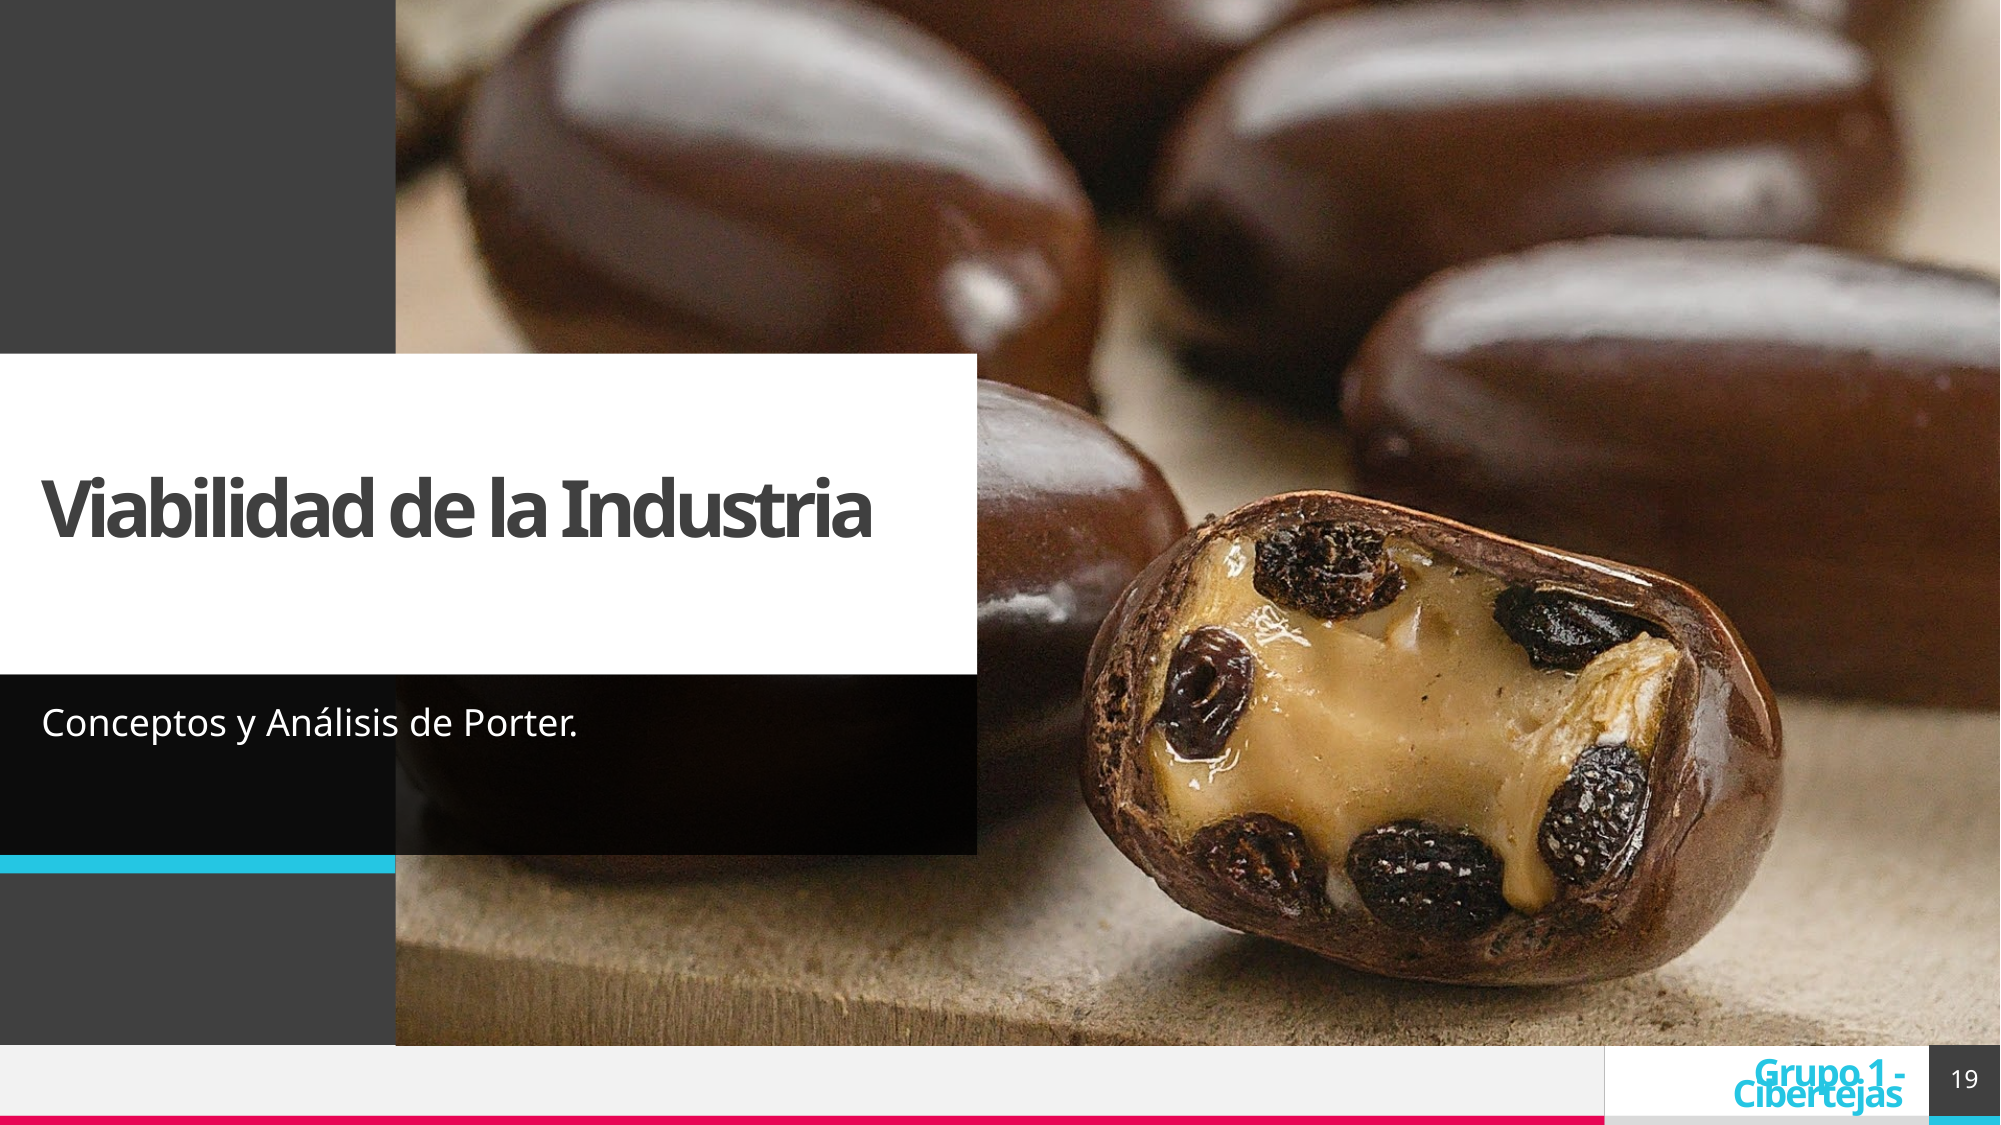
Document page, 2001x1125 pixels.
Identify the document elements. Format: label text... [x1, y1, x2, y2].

picture [395, 0, 2000, 1046]
slide_number 19 [1929, 1046, 2000, 1116]
list Conceptos y Análisis de Porter. [0, 674, 395, 855]
title Viabilidad de la Industria [0, 353, 395, 674]
